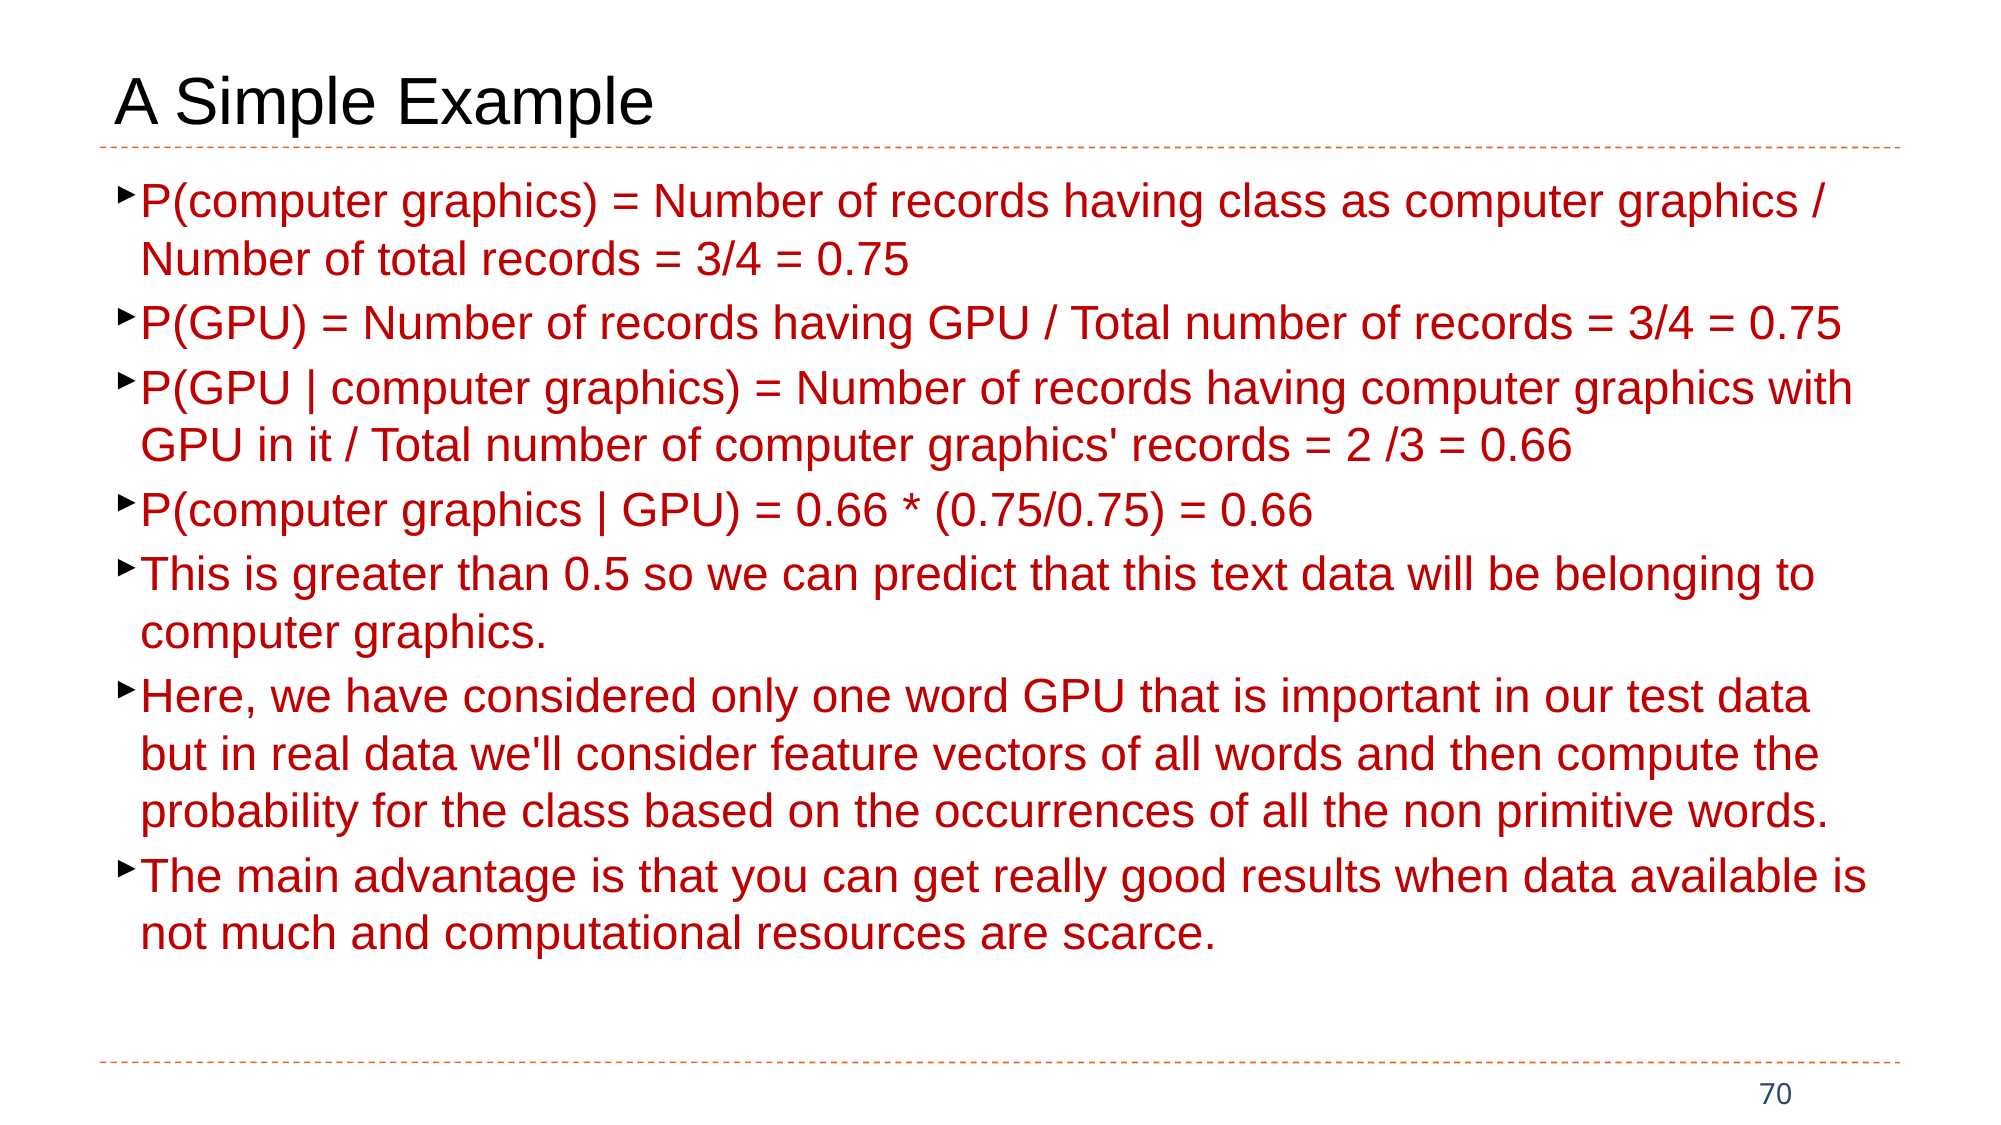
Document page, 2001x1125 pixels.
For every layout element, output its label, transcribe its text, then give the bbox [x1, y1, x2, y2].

list P(computer graphics) = Number of records having class as computer graphics / Number of total records = 3/4 = 0.75 P(GPU) = Number of records having GPU / Total number of records = 3/4 = 0.75 P(GPU | computer graphics) = Number of records having computer graphics with GPU in it / Total number of computer graphics' records = 2 /3 = 0.66 P(computer graphics | GPU) = 0.66 * (0.75/0.75) = 0.66 This is greater than 0.5 so we can predict that this text data will be belonging to computer graphics. Here, we have considered only one word GPU that is important in our test data but in real data we'll consider feature vectors of all words and then compute the probability for the class based on the occurrences of all the non primitive words. The main advantage is that you can get really good results when data available is not much and computational resources are scarce. [99, 162, 1900, 1050]
title A Simple Example [99, 24, 1900, 146]
